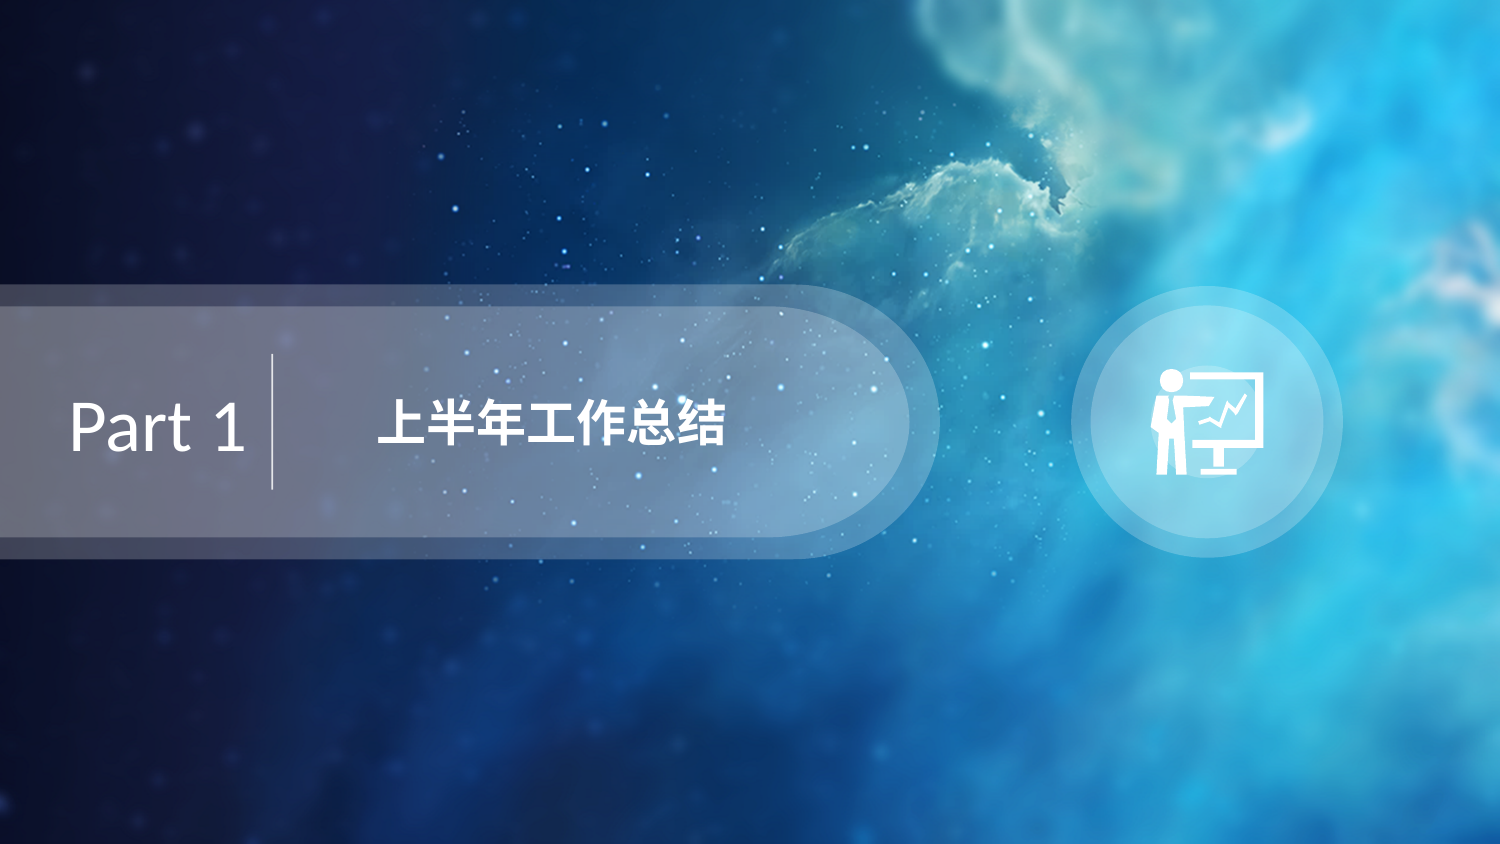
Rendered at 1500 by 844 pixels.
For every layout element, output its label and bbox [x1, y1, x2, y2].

text_box [1070, 285, 1344, 558]
text_box [0, 284, 941, 560]
picture [0, 0, 1500, 844]
